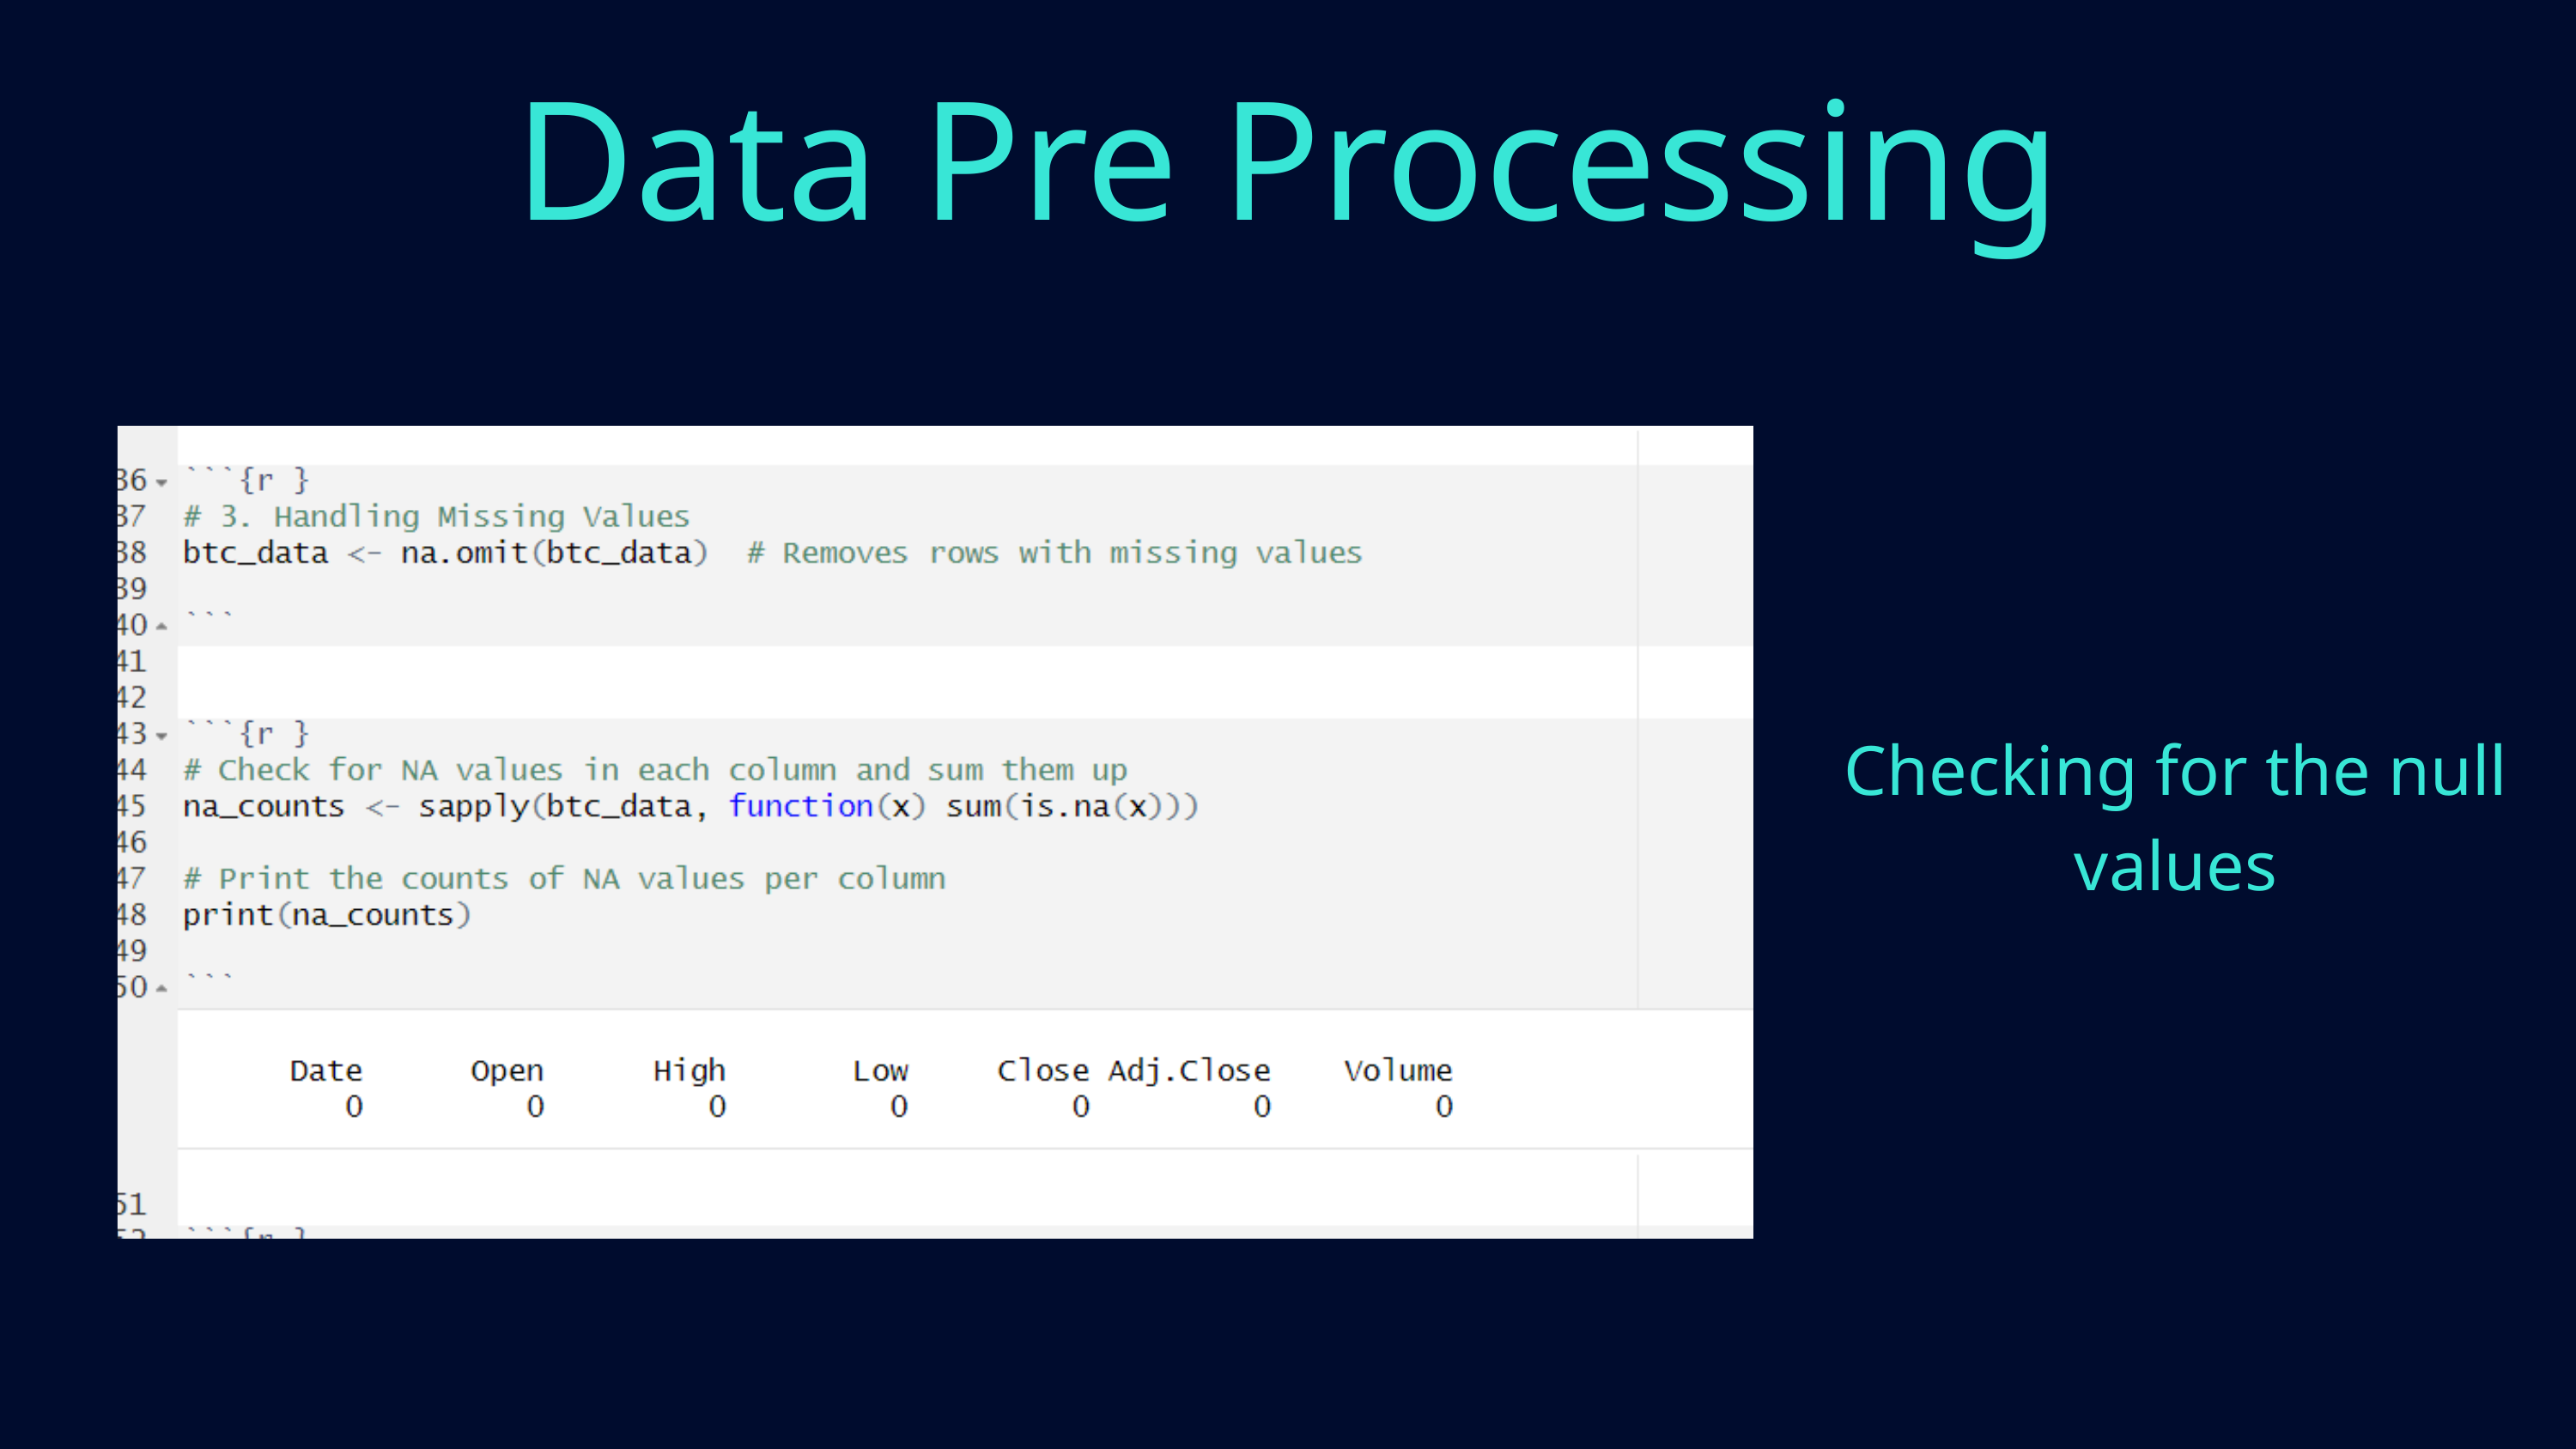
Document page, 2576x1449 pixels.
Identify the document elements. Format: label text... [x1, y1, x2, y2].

text_box Checking for the null values [1832, 713, 2521, 904]
text_box [117, 426, 1753, 1239]
text_box Data Pre Processing [360, 22, 2216, 253]
